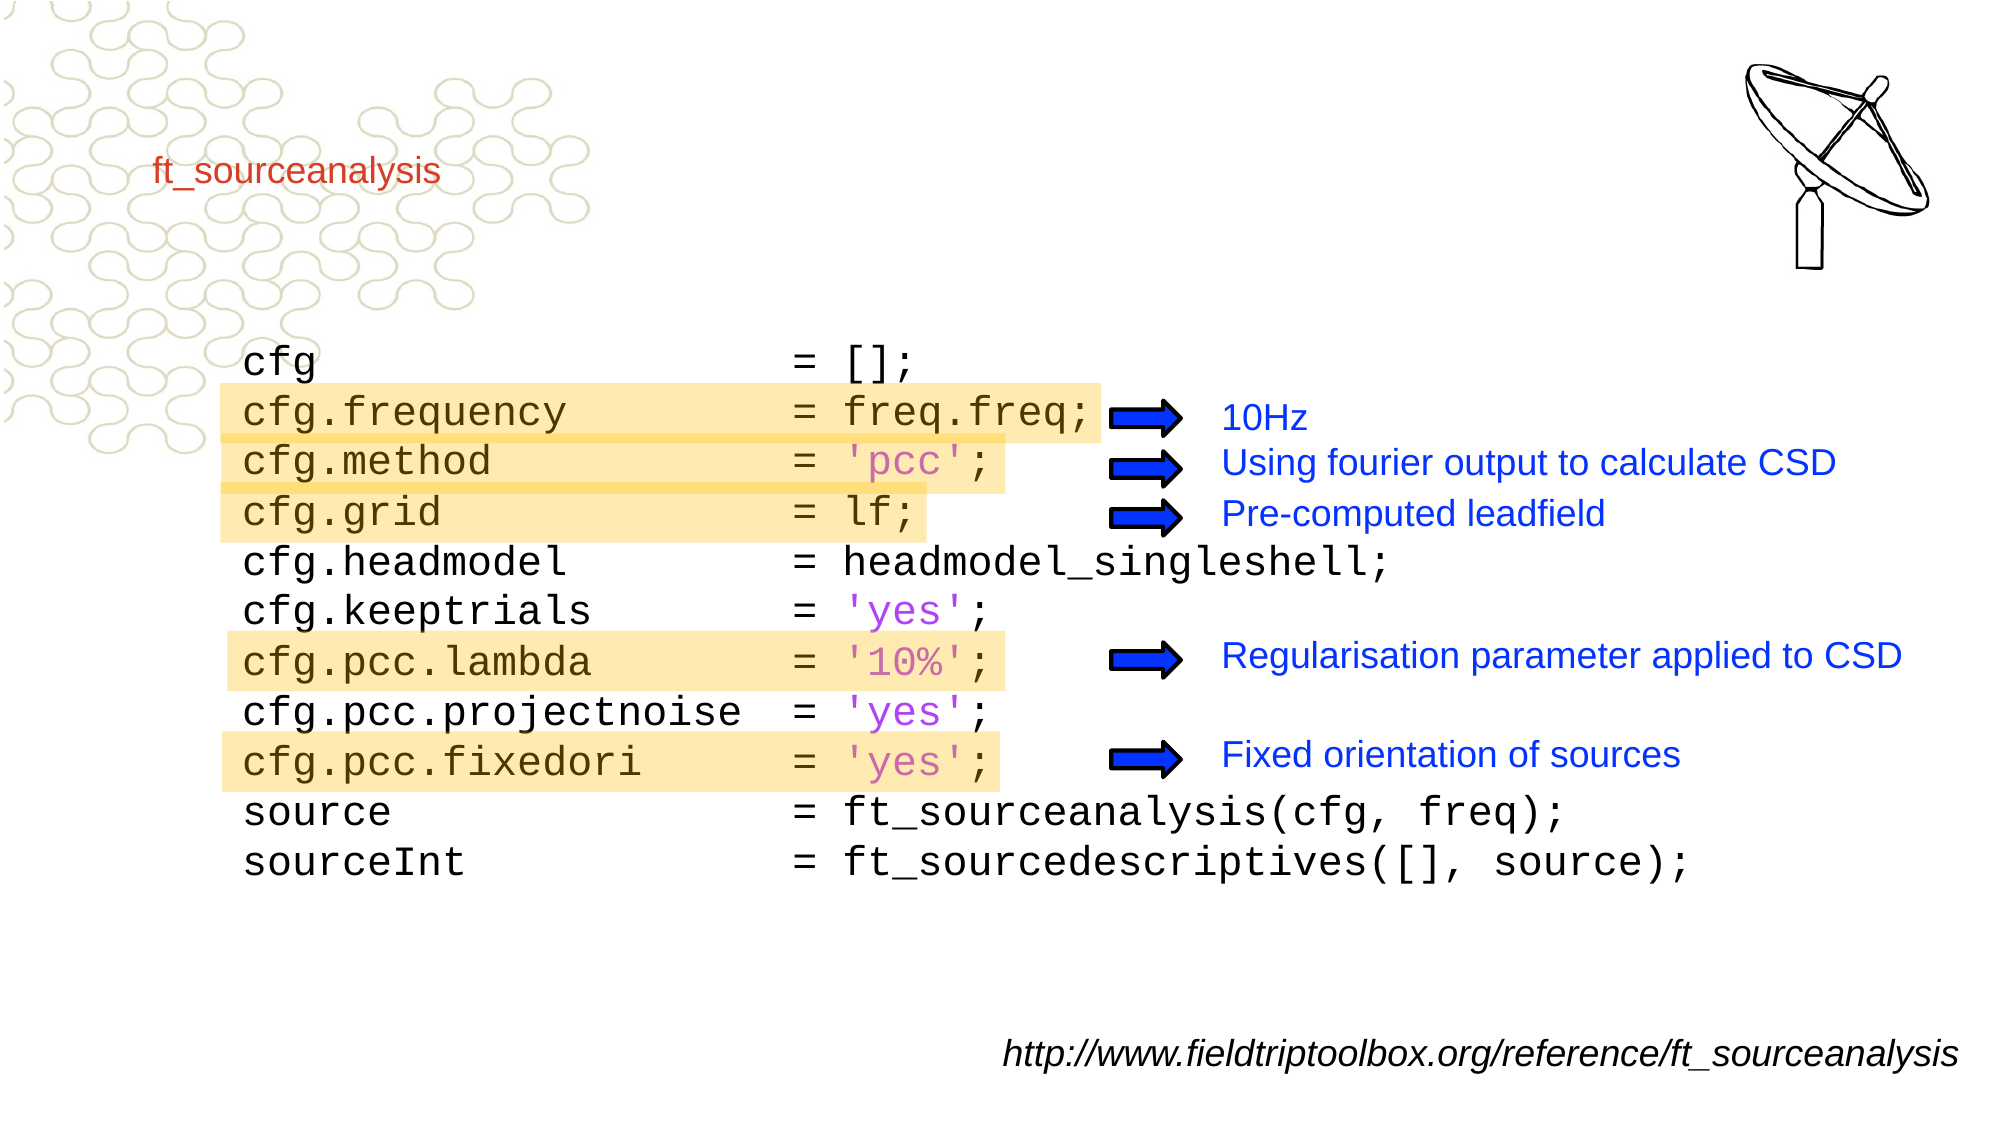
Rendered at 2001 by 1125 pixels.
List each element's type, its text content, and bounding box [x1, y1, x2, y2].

text_box [1109, 398, 1183, 438]
text_box [225, 629, 1008, 693]
text_box Fixed orientation of sources [1206, 722, 1759, 783]
text_box [219, 431, 1008, 496]
picture [1723, 53, 1948, 288]
text_box Pre-computed leadfield [1206, 481, 1759, 541]
text_box http://www.fieldtriptoolbox.org/reference/ft_sourceanalysis [987, 1021, 1975, 1082]
text_box [220, 729, 1002, 794]
text_box [1109, 640, 1183, 680]
text_box cfg = []; cfg.frequency = freq.freq; cfg.method = 'pcc'; cfg.grid = lf; cfg.headmodel = headmodel_singleshell; cfg.keeptrials = 'yes'; cfg.pcc.lambda = '10%'; cfg.pcc.projectnoise = 'yes'; cfg.pcc.fixedori = 'yes'; source = ft_sourceanalysis(cfg, freq); sourceInt = ft_sourcedescriptives([], source); [227, 325, 1770, 891]
text_box [1109, 498, 1183, 538]
text_box [218, 480, 929, 545]
text_box Regularisation parameter applied to CSD [1206, 623, 1993, 683]
picture [4, 1, 595, 457]
text_box [218, 381, 1103, 445]
text_box [1109, 449, 1183, 489]
title ft_sourceanalysis [137, 59, 1718, 278]
text_box Using fourier output to calculate CSD [1206, 430, 1887, 491]
text_box 10Hz [1206, 385, 1432, 430]
text_box [1109, 739, 1183, 780]
